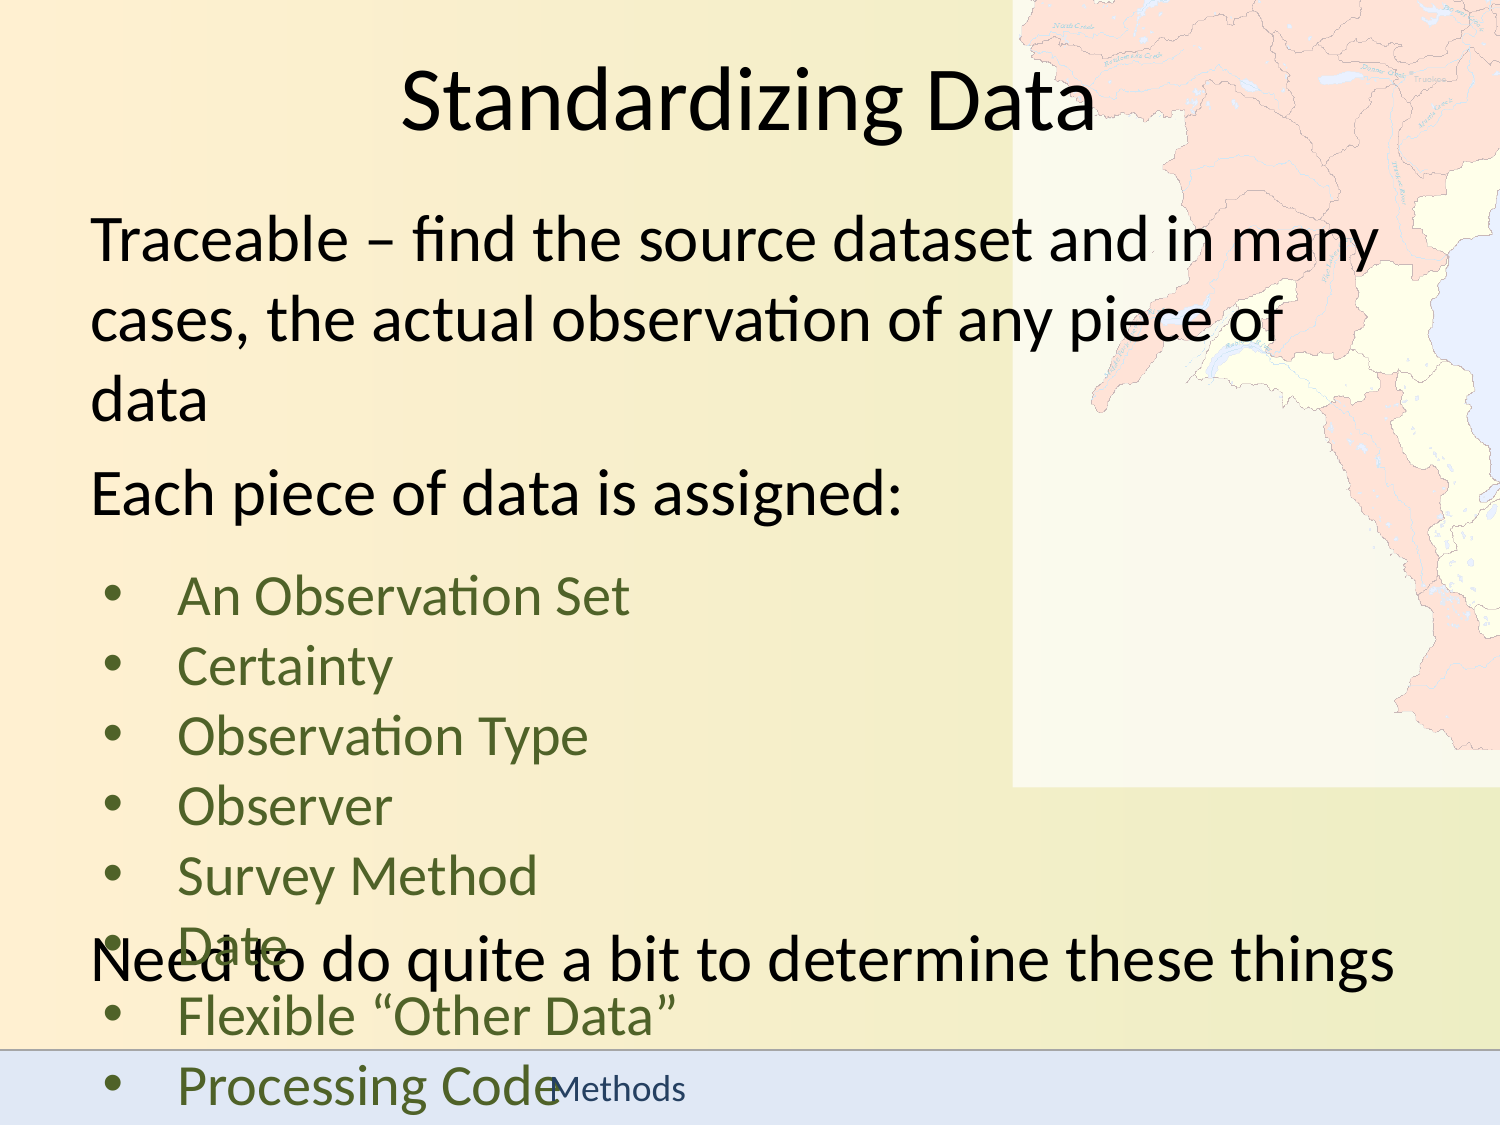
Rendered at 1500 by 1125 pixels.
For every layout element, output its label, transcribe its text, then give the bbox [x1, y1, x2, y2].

list Traceable – find the source dataset and in many cases, the actual observation of any piece of data Each piece of data is assigned: Need to do quite a bit to determine these things [75, 187, 1425, 1046]
title Standardizing Data [75, 0, 1425, 187]
text_box Methods [389, 1056, 846, 1117]
text_box An Observation Set Certainty Observation Type Observer Survey Method Date Flexible “Other Data” Processing Code A species! [87, 549, 1438, 1125]
